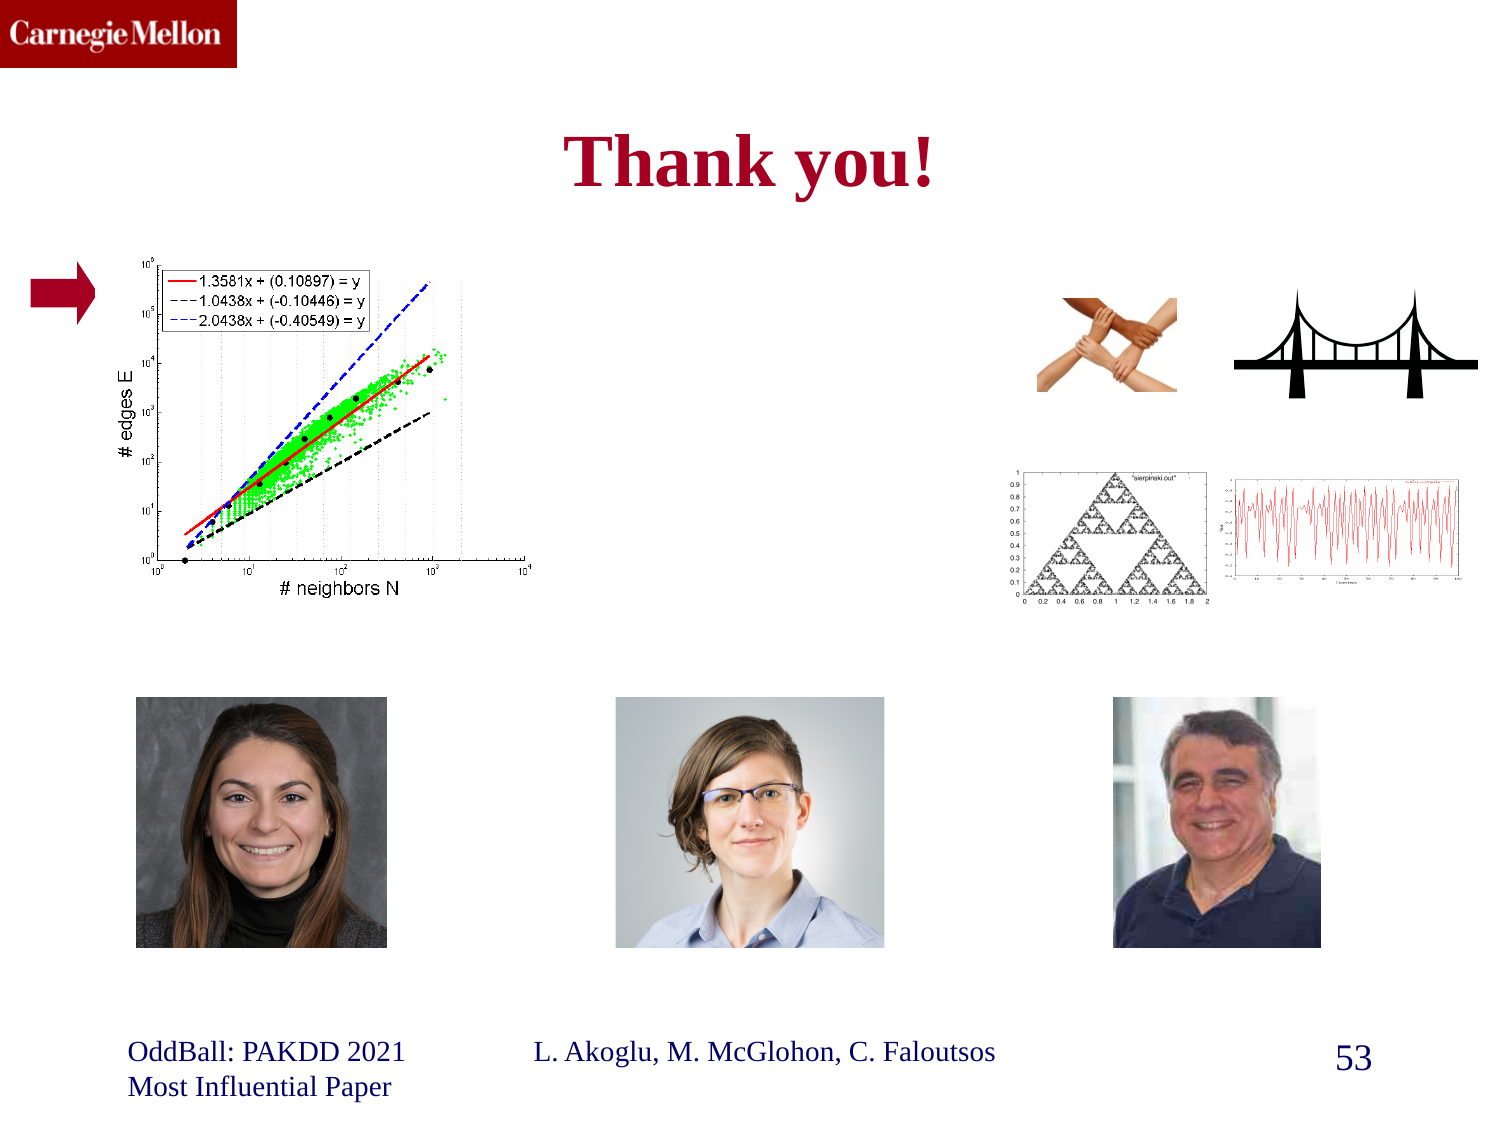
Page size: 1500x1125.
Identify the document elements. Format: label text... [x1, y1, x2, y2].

footer L. Akoglu, M. McGlohon, C. Faloutsos [512, 1024, 1018, 1101]
text_box [33, 269, 89, 317]
picture [136, 697, 387, 948]
picture [960, 221, 1478, 609]
picture [1113, 697, 1321, 948]
picture [615, 697, 885, 949]
picture [0, 0, 237, 68]
title Thank you! [112, 99, 1388, 213]
slide_number OddBall: PAKDD 2021 Most Influential Paper [112, 1024, 426, 1101]
picture [94, 237, 569, 601]
picture [1036, 298, 1177, 393]
slide_number 53 [1074, 1024, 1388, 1101]
